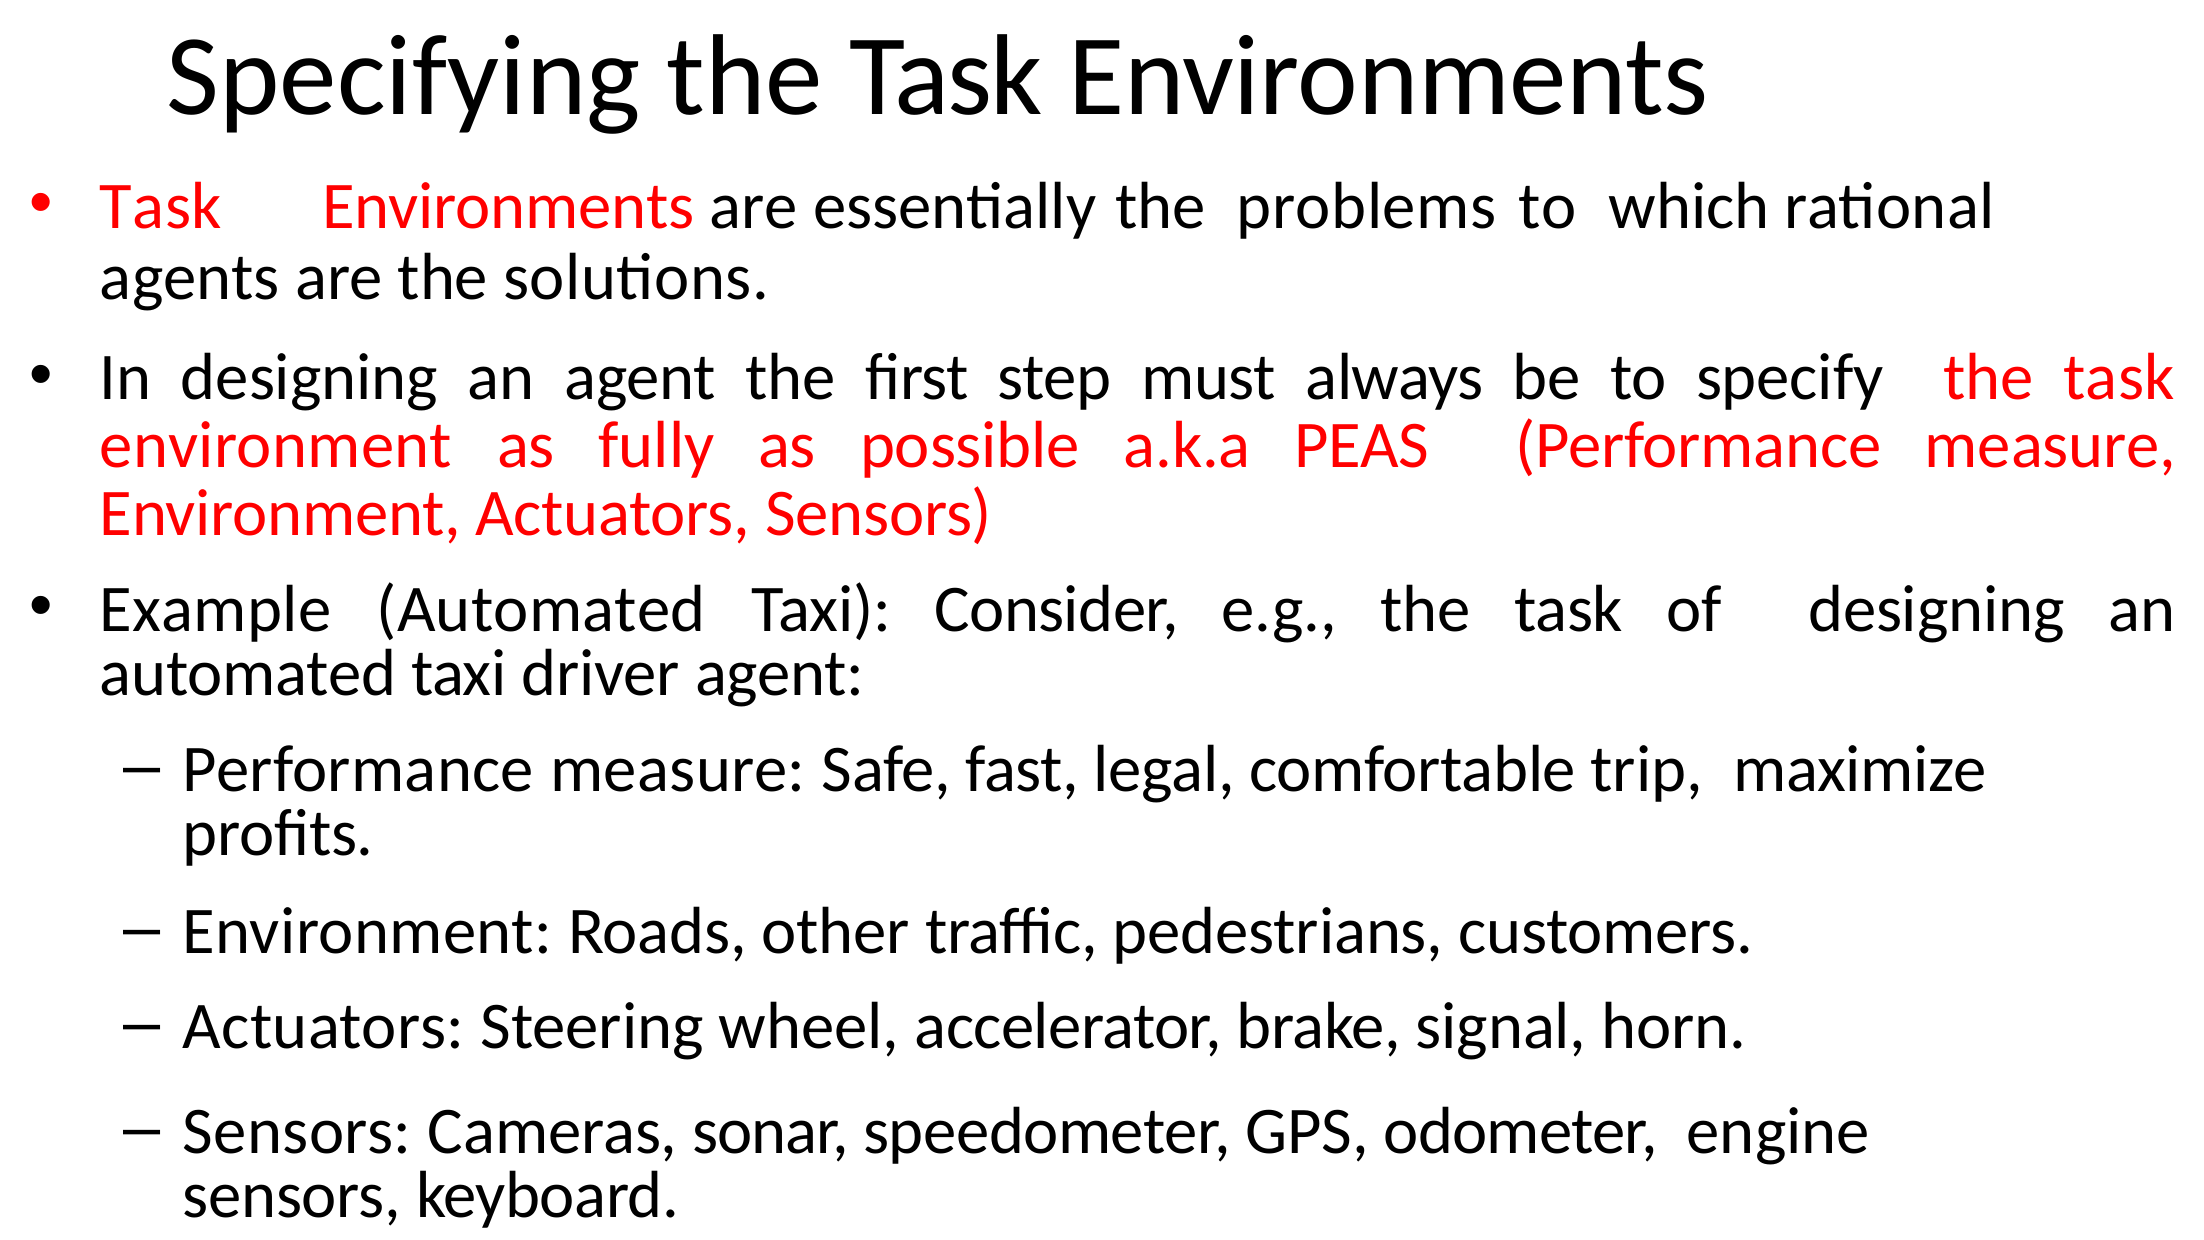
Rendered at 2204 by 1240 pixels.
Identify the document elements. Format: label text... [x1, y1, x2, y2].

title Specifying the Task Environments [164, 0, 1883, 169]
text_box Task Environments are essentially the problems to which rational agents are the solutions. In designing an agent the first step must always be to specify the task environment as fully as possible a.k.a PEAS (Performance measure, Environment, Actuators, Sensors) Example (Automated Taxi): Consider, e.g., the task of designing an automated taxi driver agent: Performance measure: Safe, fast, legal, comfortable trip, maximize profits. Environment: Roads, other traffic, pedestrians, customers. Actuators: Steering wheel, accelerator, brake, signal, horn. Sensors: Cameras, sonar, speedometer, GPS, odometer, engine sensors, keyboard. [26, 169, 2177, 1231]
